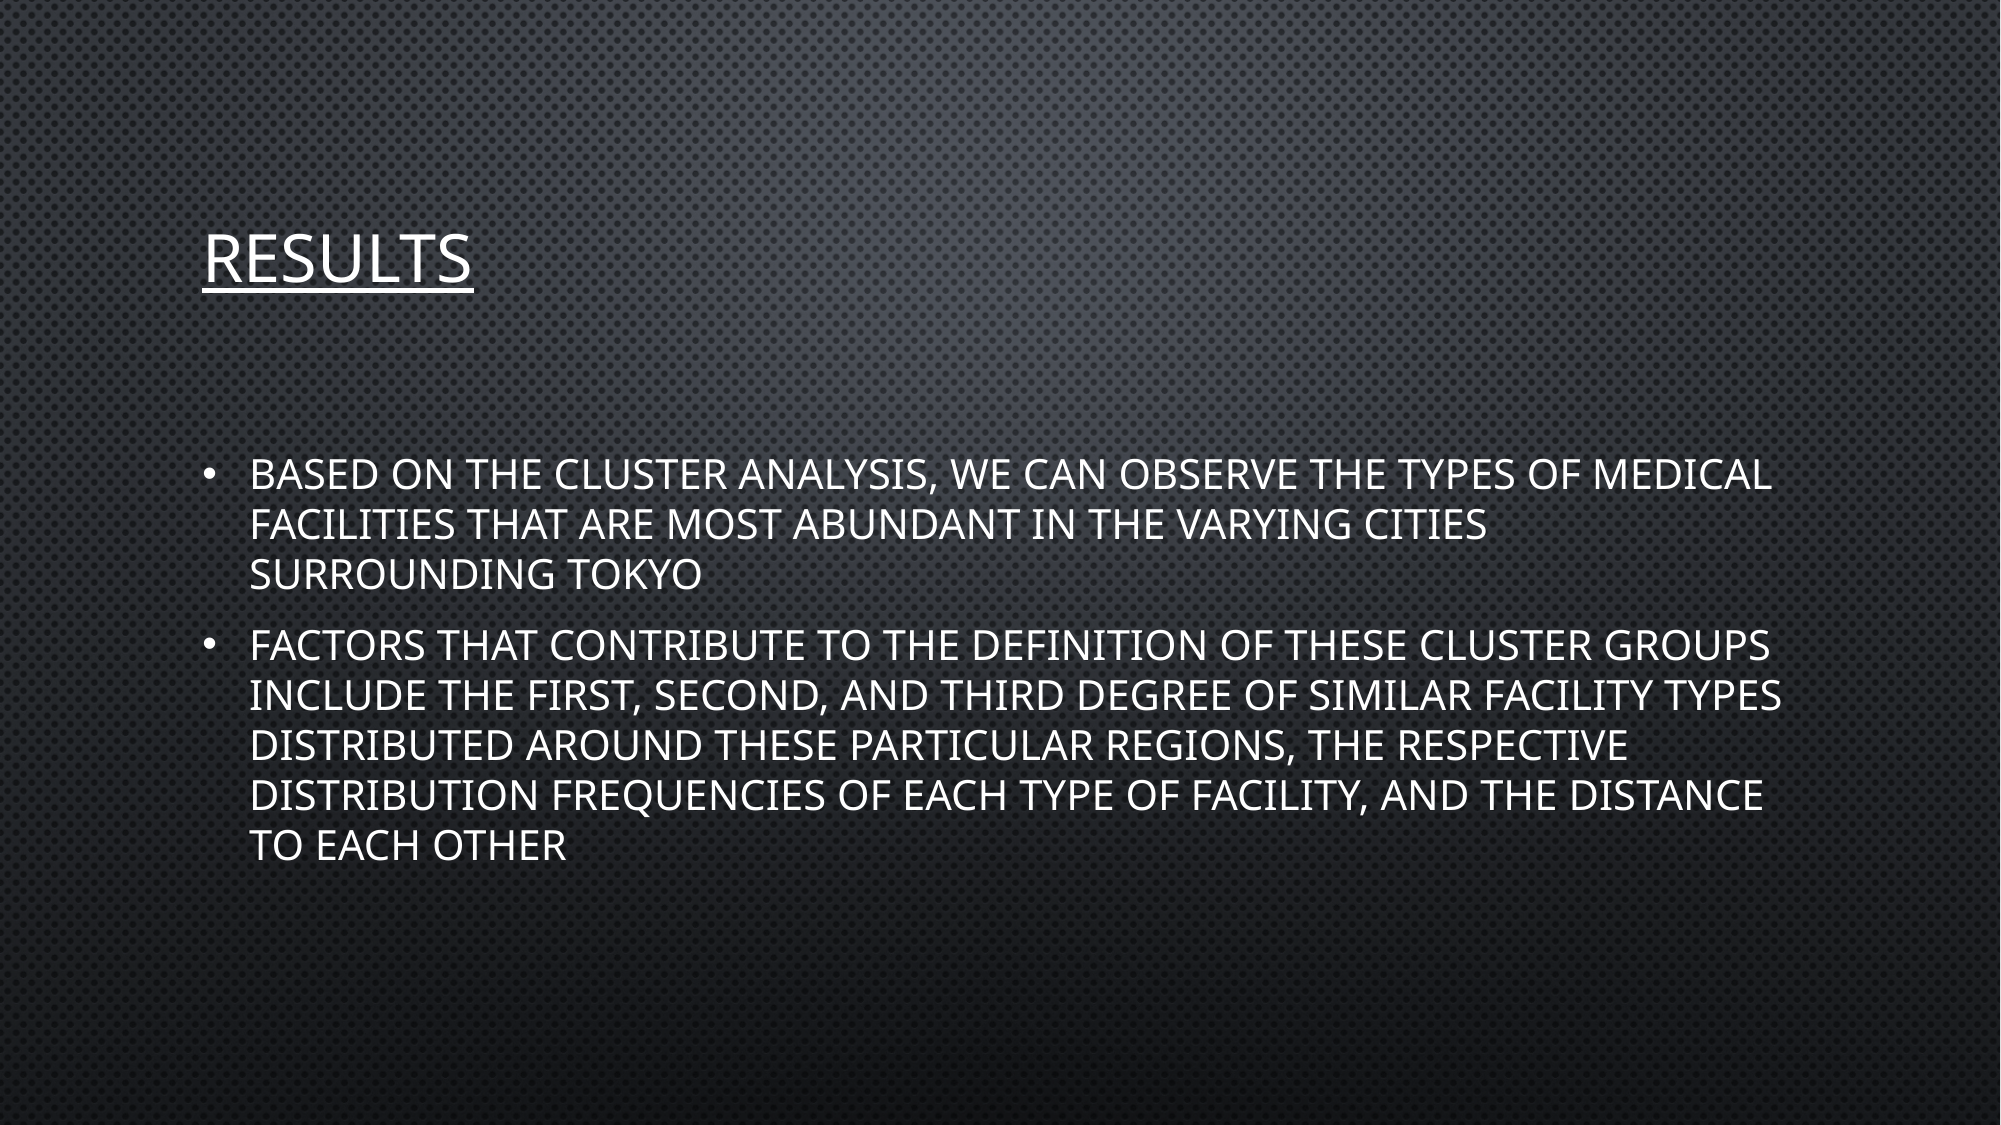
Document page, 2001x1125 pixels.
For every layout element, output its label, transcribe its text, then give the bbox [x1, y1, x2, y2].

title RESULTS [187, 99, 1813, 413]
list Based on the cluster analysis, we can observe the types of medical facilities that are most abundant in the varying cities surrounding Tokyo factors that contribute to the definition of these cluster groups include the first, second, and third degree of similar facility types distributed around these particular regions, the respective distribution frequencies of each type of facility, and the distance to each other [187, 437, 1813, 950]
